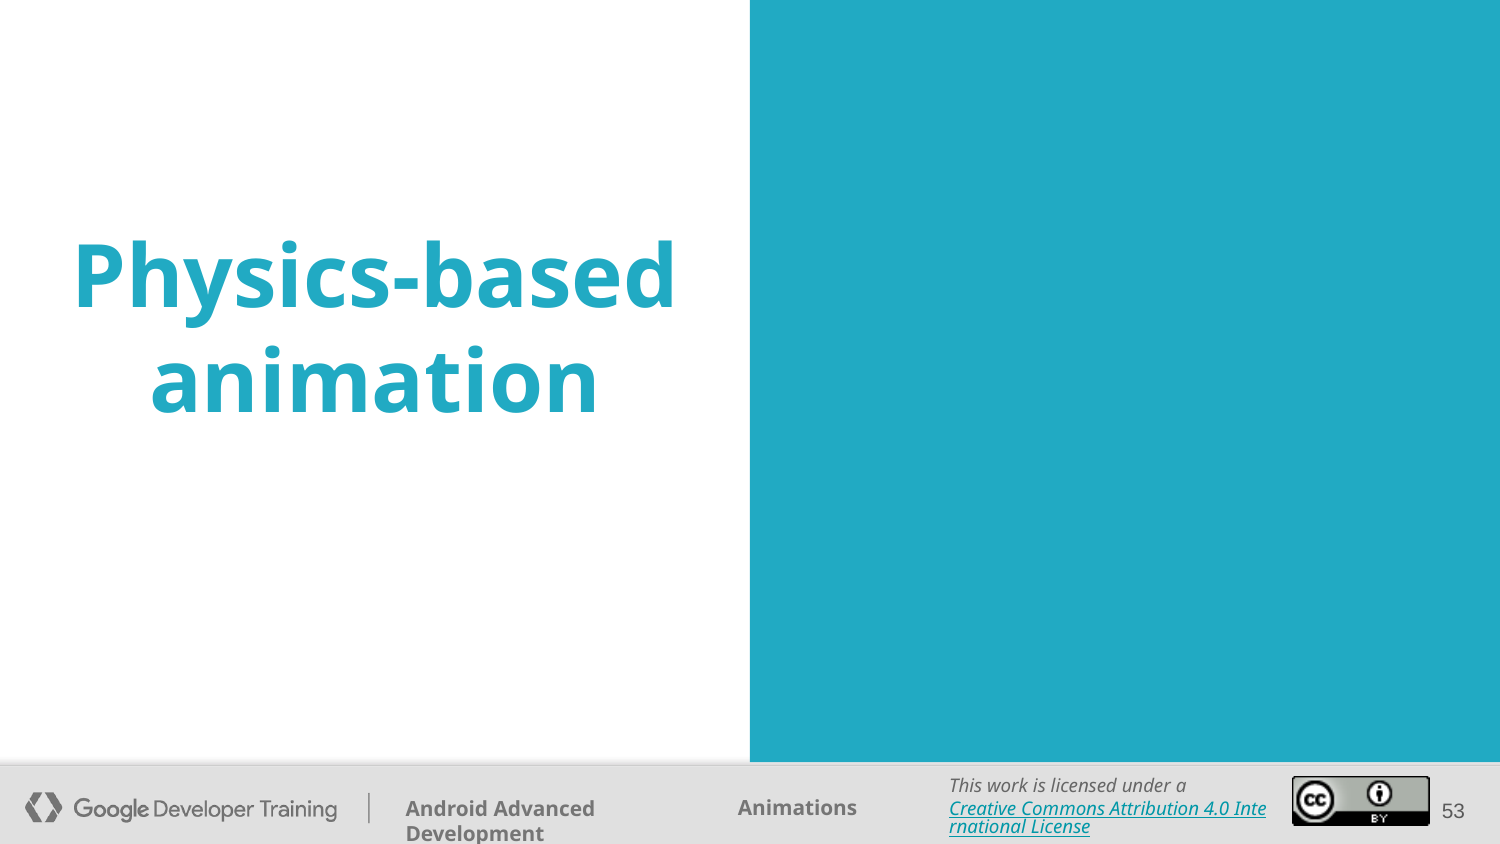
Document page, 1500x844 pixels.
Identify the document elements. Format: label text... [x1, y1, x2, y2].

slide_number ‹#› [1389, 777, 1480, 842]
picture [0, 0, 1500, 844]
title Physics-based animation [43, 202, 708, 446]
